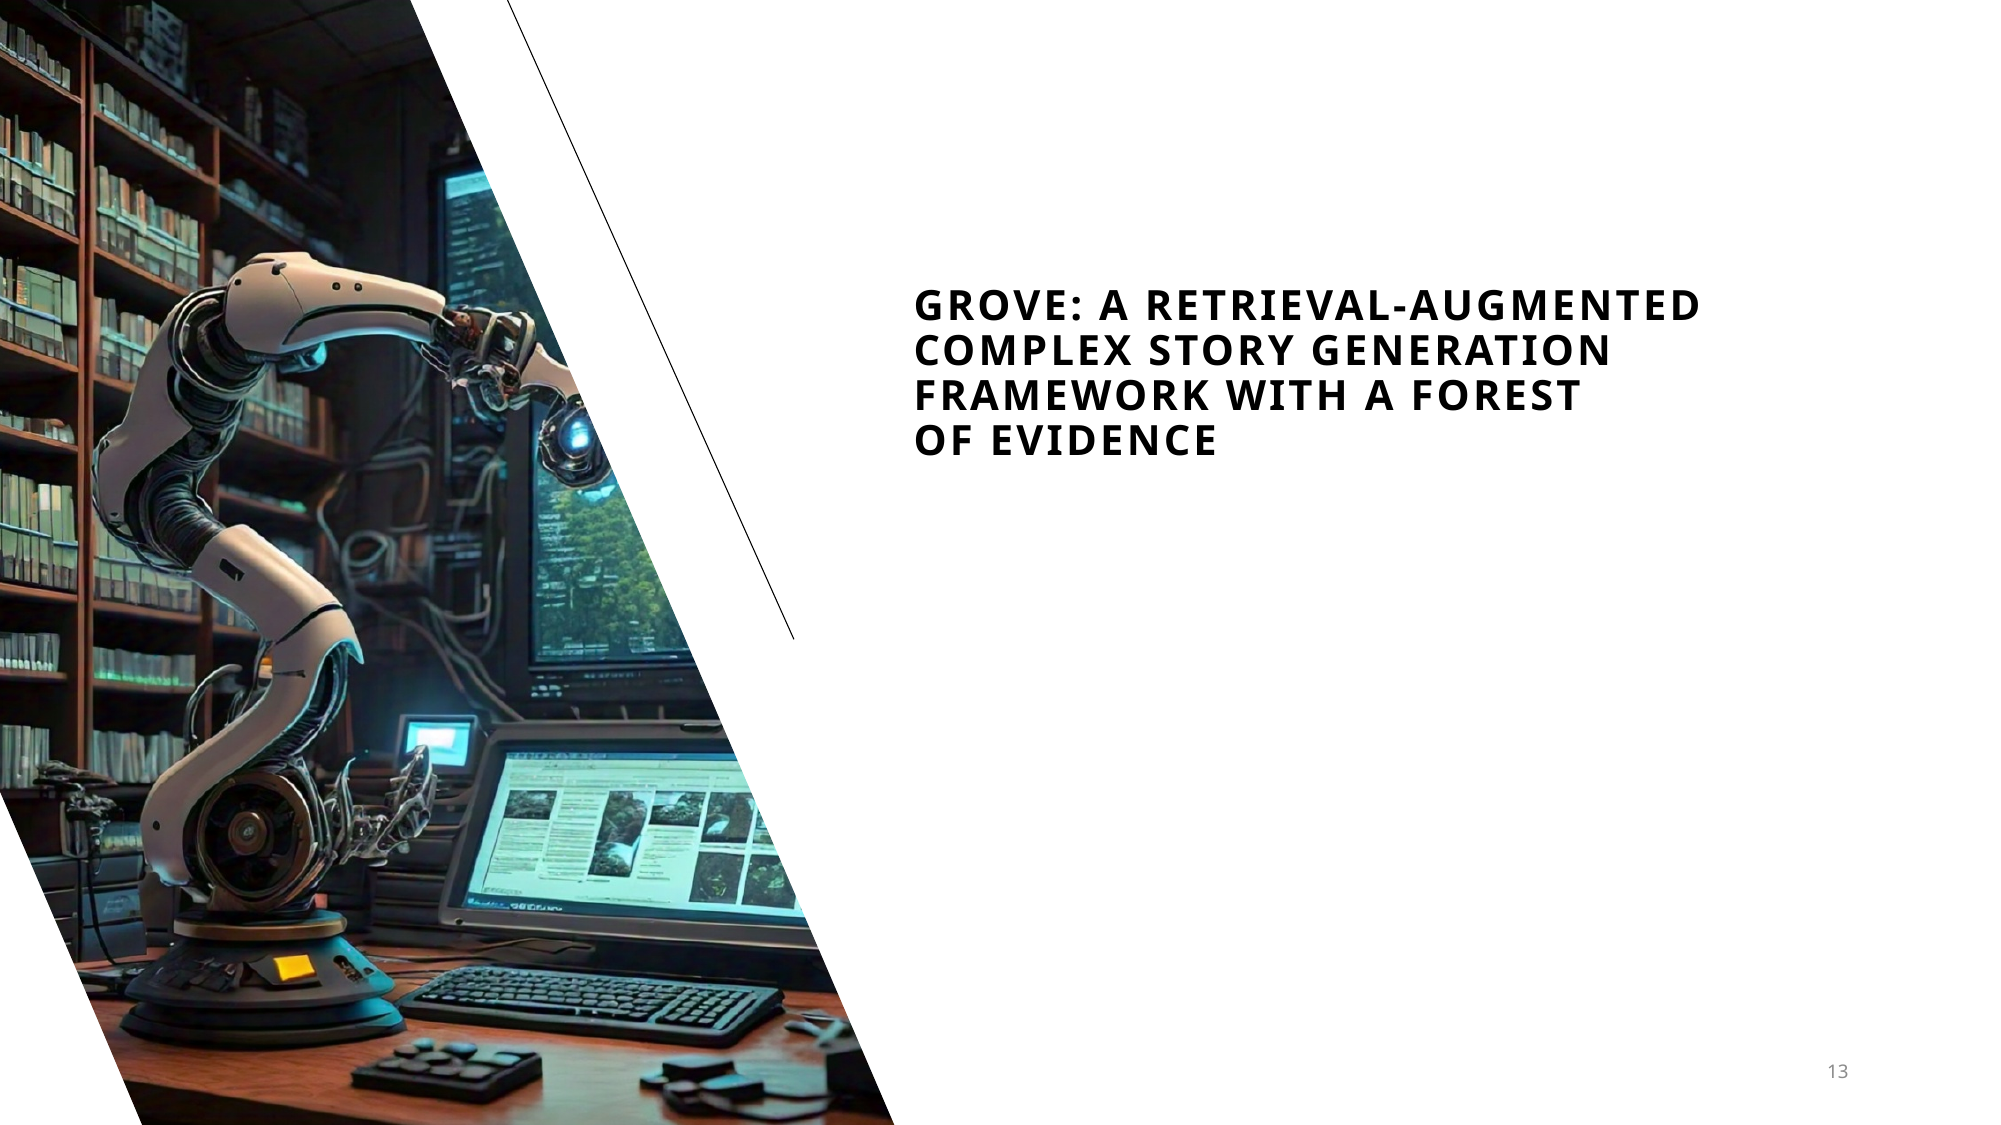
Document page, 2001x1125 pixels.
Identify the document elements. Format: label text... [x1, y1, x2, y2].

title GROVE: A Retrieval-augmented Complex Story Generation Framework with A Forest of Evidence [898, 274, 1864, 472]
slide_number 13 [1701, 1042, 1864, 1103]
picture [0, 0, 895, 1125]
